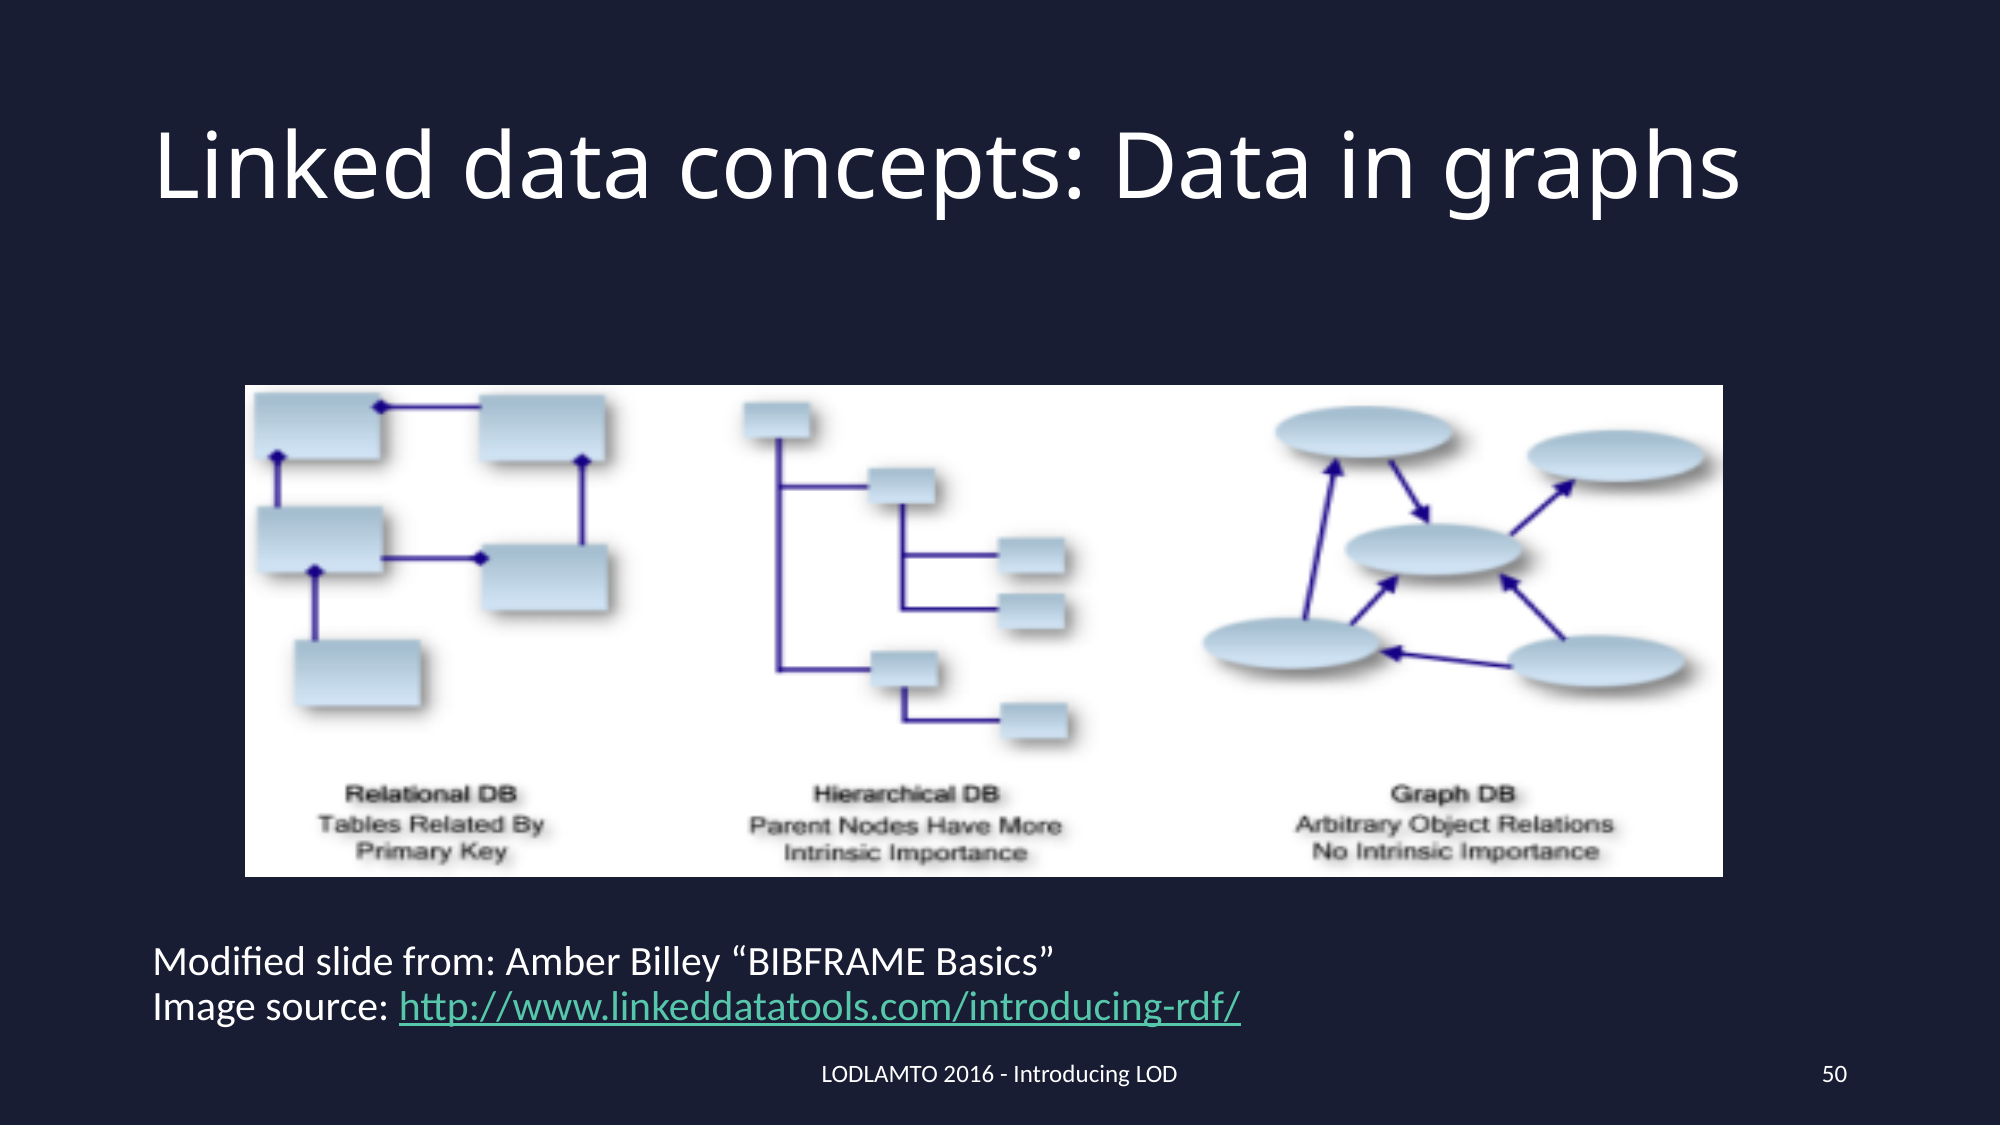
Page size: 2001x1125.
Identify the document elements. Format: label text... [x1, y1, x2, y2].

text_box Modified slide from: Amber Billey “BIBFRAME Basics” Image source: http://www.linkeddatatools.com/introducing-rdf/ [137, 931, 1288, 1037]
footer LODLAMTO 2016 - Introducing LOD [662, 1042, 1338, 1103]
title Linked data concepts: Data in graphs [137, 59, 1863, 278]
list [245, 385, 1723, 877]
slide_number 50 [1412, 1042, 1863, 1103]
